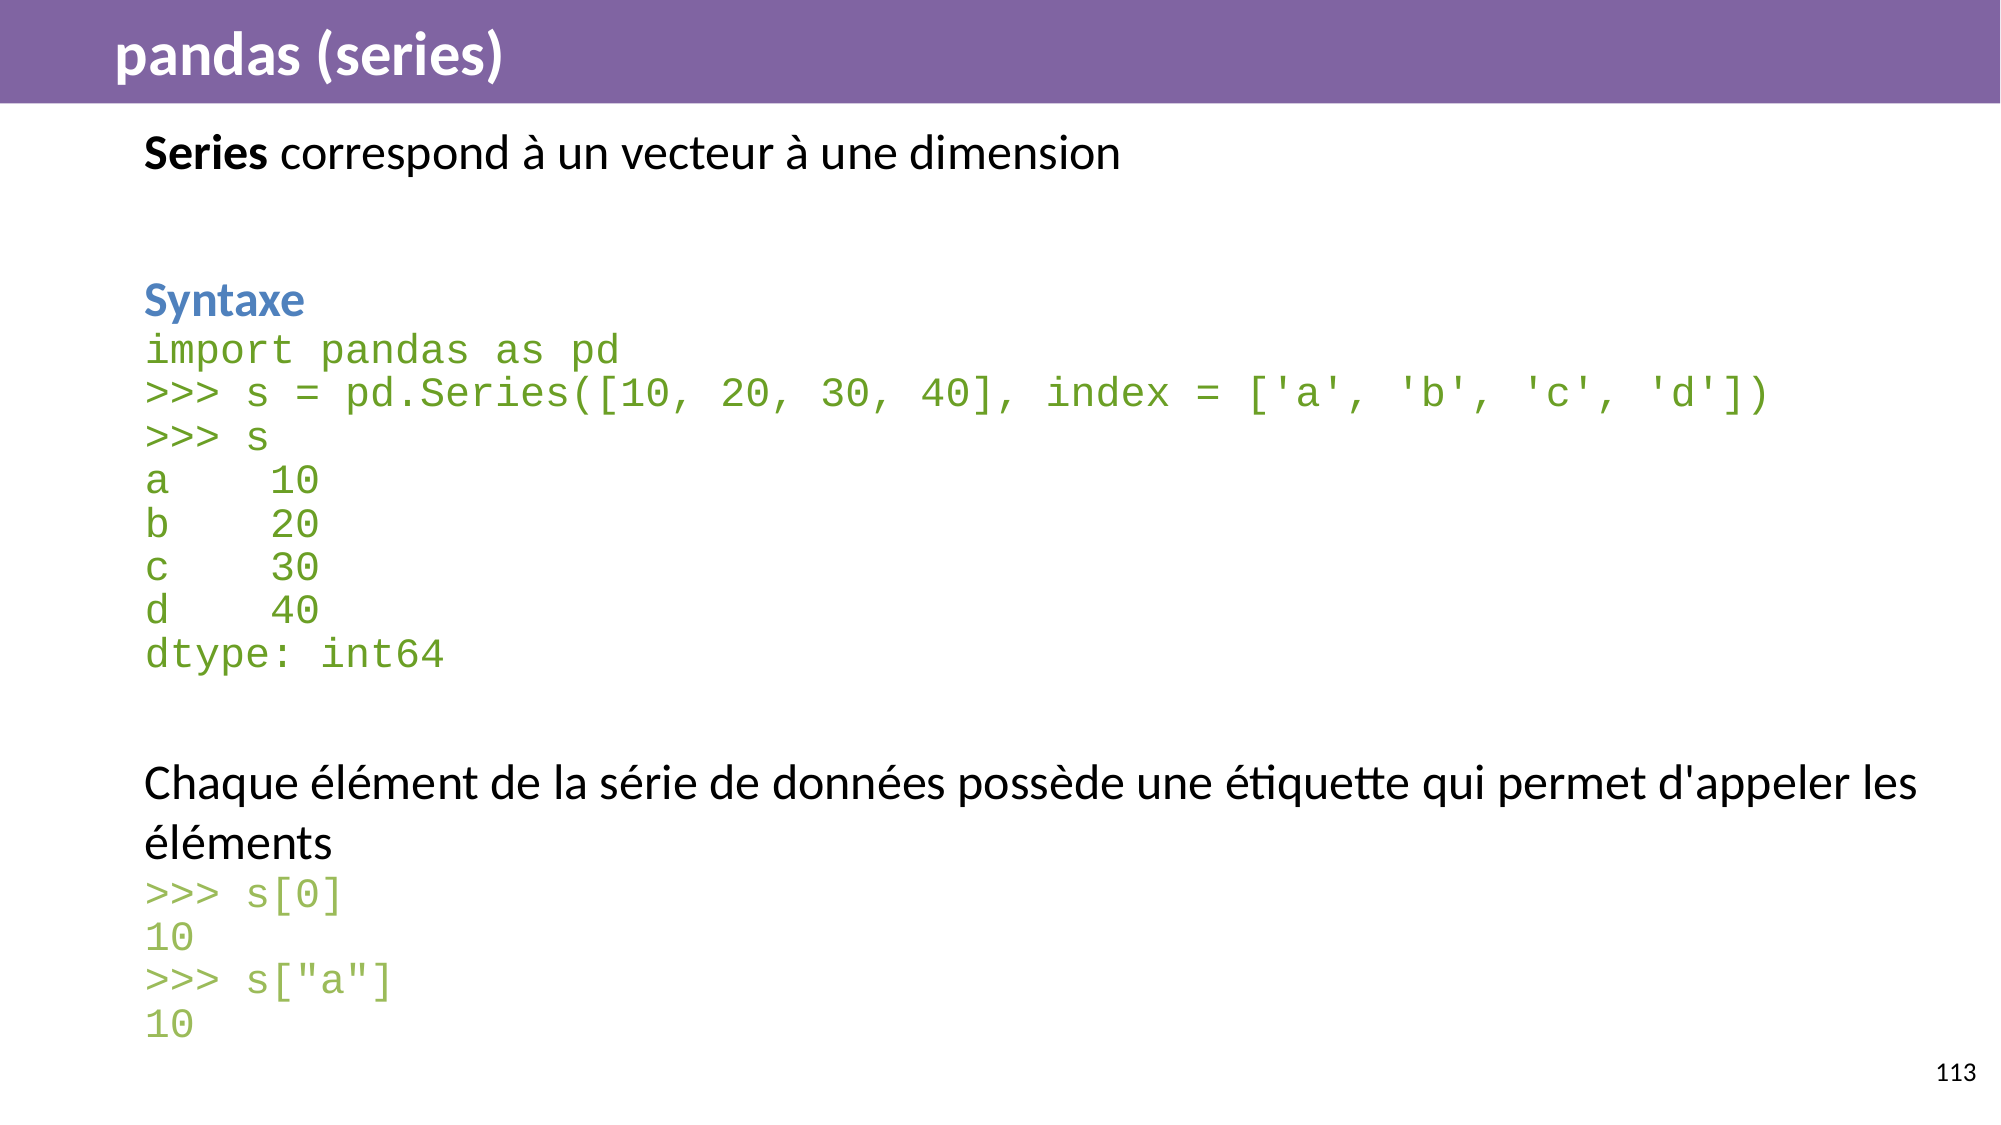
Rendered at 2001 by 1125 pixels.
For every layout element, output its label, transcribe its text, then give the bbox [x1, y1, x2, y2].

title pandas (series) [99, 0, 2000, 104]
list Series correspond à un vecteur à une dimension Syntaxe import pandas as pd >>> s = pd.Series([10, 20, 30, 40], index = ['a', 'b', 'c', 'd']) >>> s a 10 b 20 c 30 d 40 dtype: int64 Chaque élément de la série de données possède une étiquette qui permet d'appeler les éléments >>> s[0] 10 >>> s["a"] 10 [129, 104, 2000, 1030]
slide_number ‹#› [1871, 1038, 1992, 1125]
